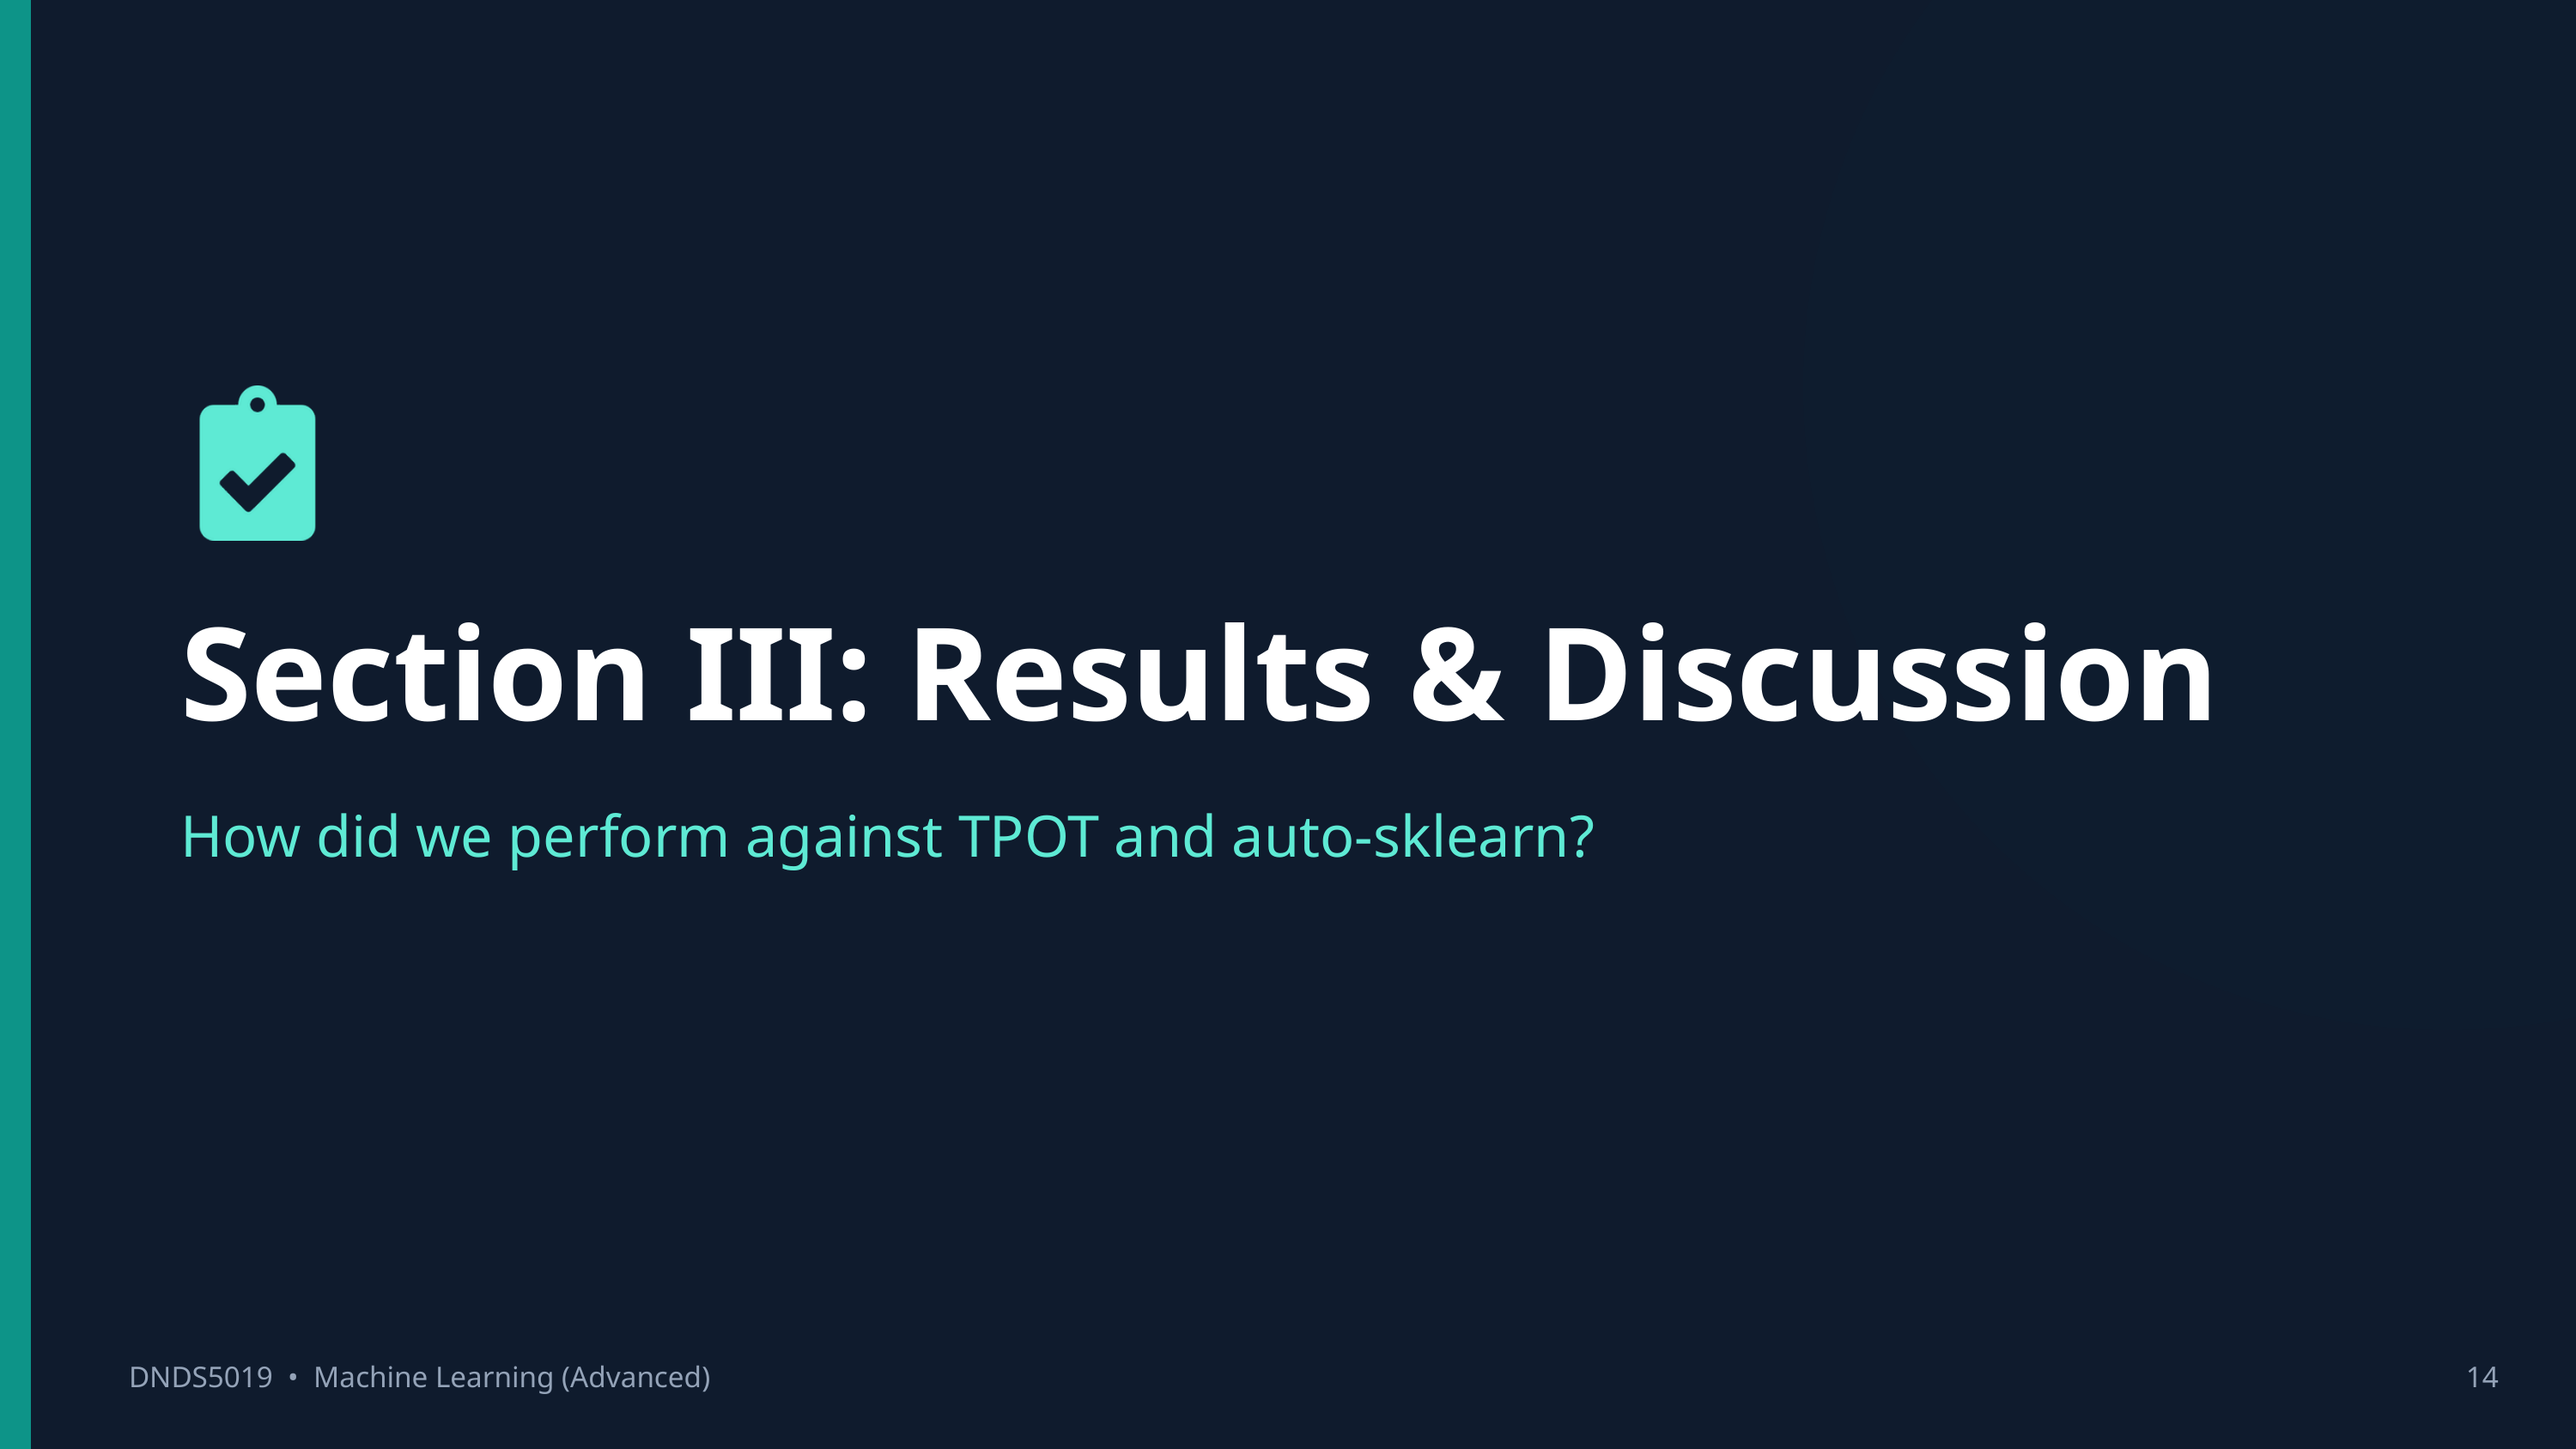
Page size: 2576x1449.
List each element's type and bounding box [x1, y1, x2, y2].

text_box [179, 566, 2500, 773]
text_box [1802, 0, 2576, 1031]
text_box [0, 0, 32, 1449]
text_box [179, 385, 336, 542]
text_box [179, 772, 1984, 902]
text_box [2369, 1338, 2500, 1417]
text_box [128, 1338, 1933, 1417]
